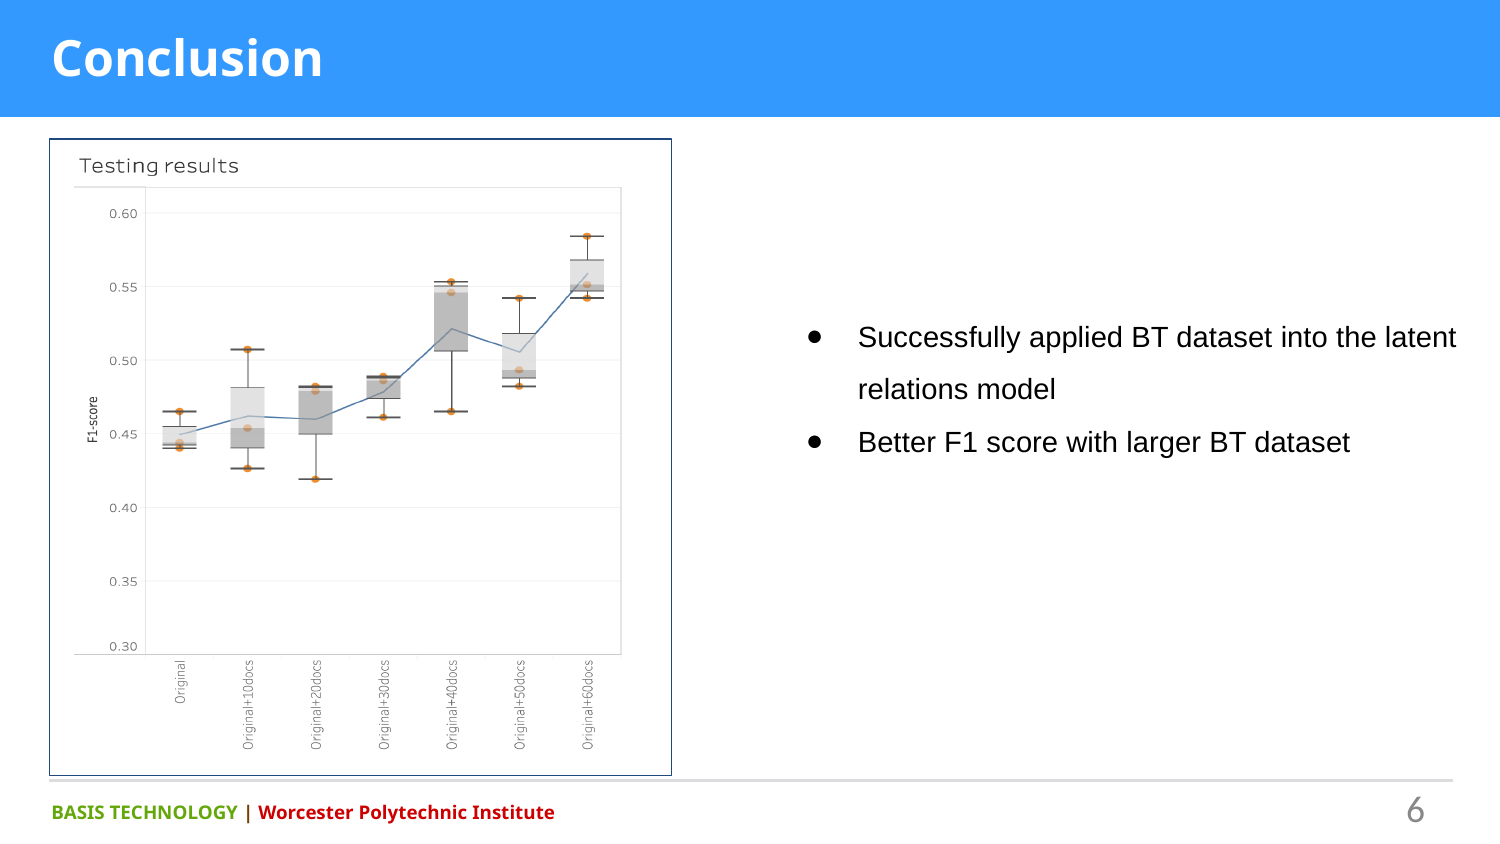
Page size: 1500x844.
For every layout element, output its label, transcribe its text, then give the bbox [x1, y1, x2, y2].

picture [73, 145, 624, 752]
title Conclusion [49, 24, 1032, 89]
footer BASIS TECHNOLOGY | Worcester Polytechnic Institute [49, 797, 660, 824]
text_box [49, 139, 672, 776]
text_box Successfully applied BT dataset into the latent relations model Better F1 score with larger BT dataset [767, 215, 1488, 682]
text_box [0, 0, 1500, 117]
slide_number ‹#› [1080, 784, 1425, 827]
